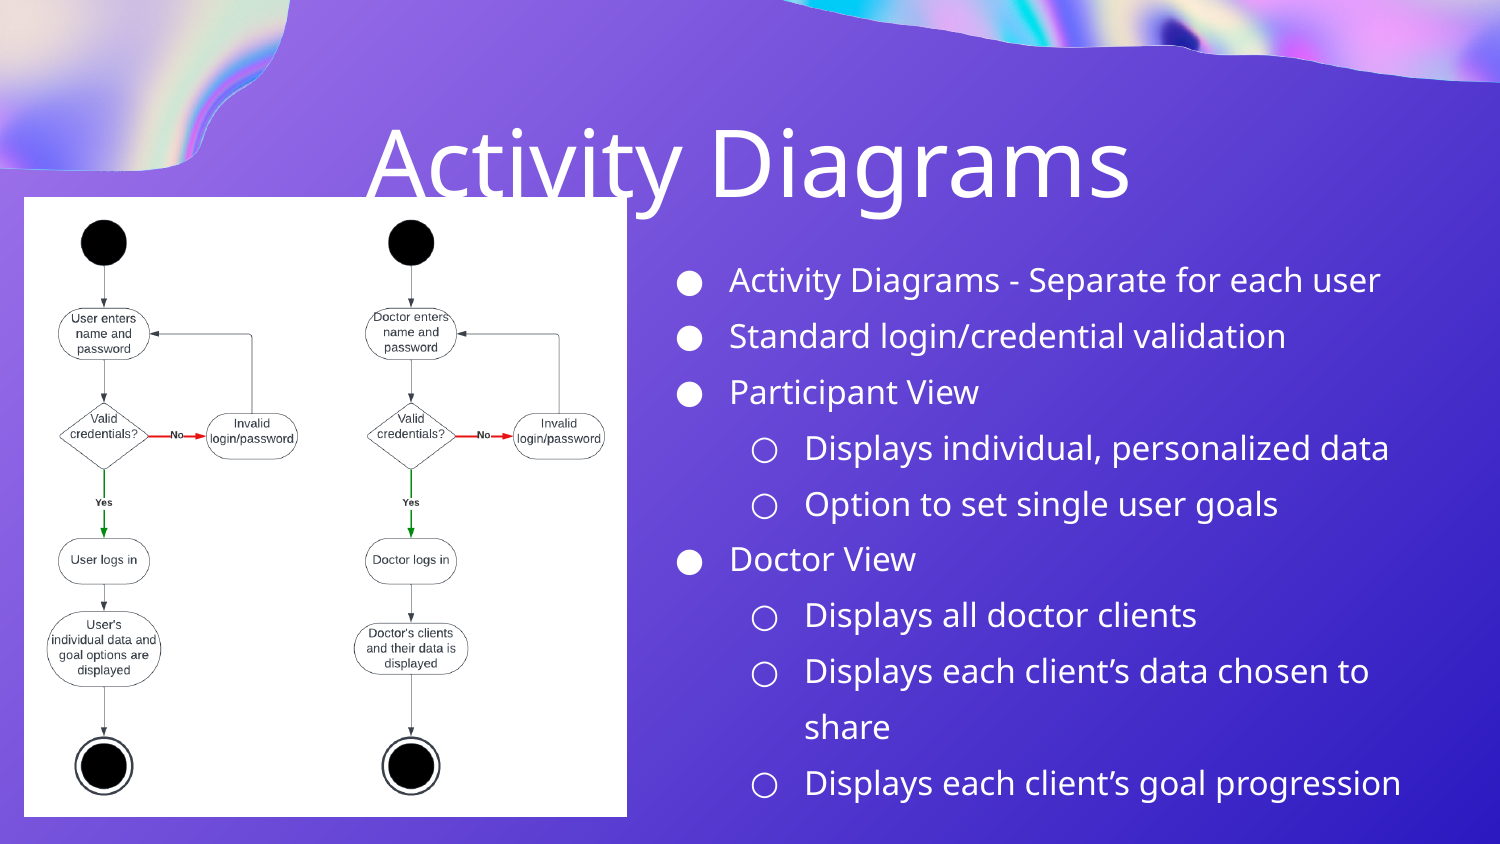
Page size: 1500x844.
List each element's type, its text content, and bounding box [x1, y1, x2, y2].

text_box [750, 0, 1500, 85]
picture [24, 197, 628, 817]
text_box Activity Diagrams [208, 59, 1292, 217]
text_box [0, 0, 319, 172]
text_box Activity Diagrams - Separate for each user Standard login/credential validation Participant View Displays individual, personalized data Option to set single user goals Doctor View Displays all doctor clients Displays each client’s data chosen to share Displays each client’s goal progression [654, 243, 1445, 772]
